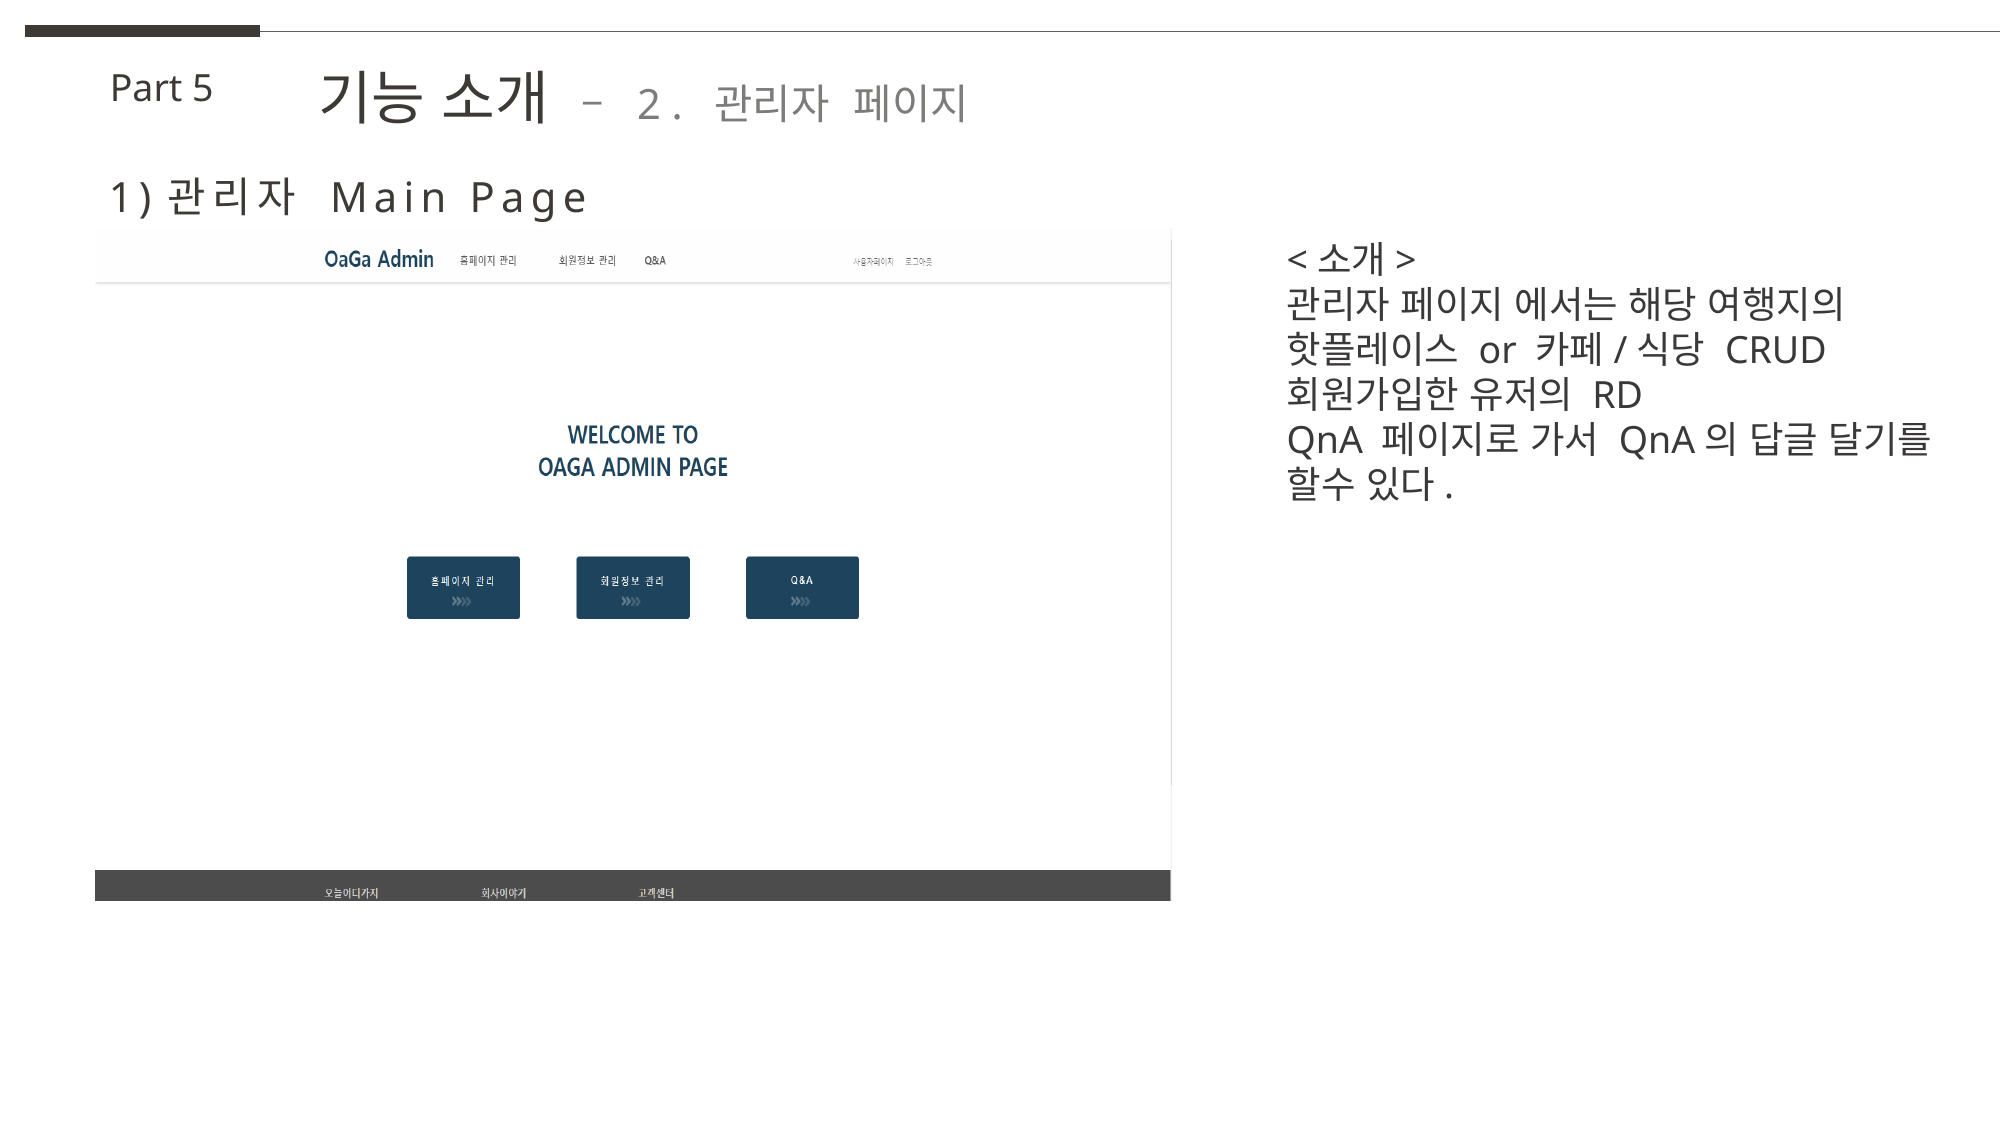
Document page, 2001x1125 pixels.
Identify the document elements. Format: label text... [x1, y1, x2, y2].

text_box 1)관리자 Main Page [93, 162, 602, 228]
text_box 기능 소개 – 2 . 관리자 페이지 [303, 54, 985, 139]
text_box Part 5 [95, 56, 229, 117]
picture [95, 228, 1172, 901]
text_box <소개> 관리자 페이지 에서는 해당 여행지의 핫플레이스 or 카페/식당 CRUD 회원가입한 유저의 RD QnA 페이지로 가서 QnA의 답글 달기를 할수 있다. [1271, 228, 1948, 559]
